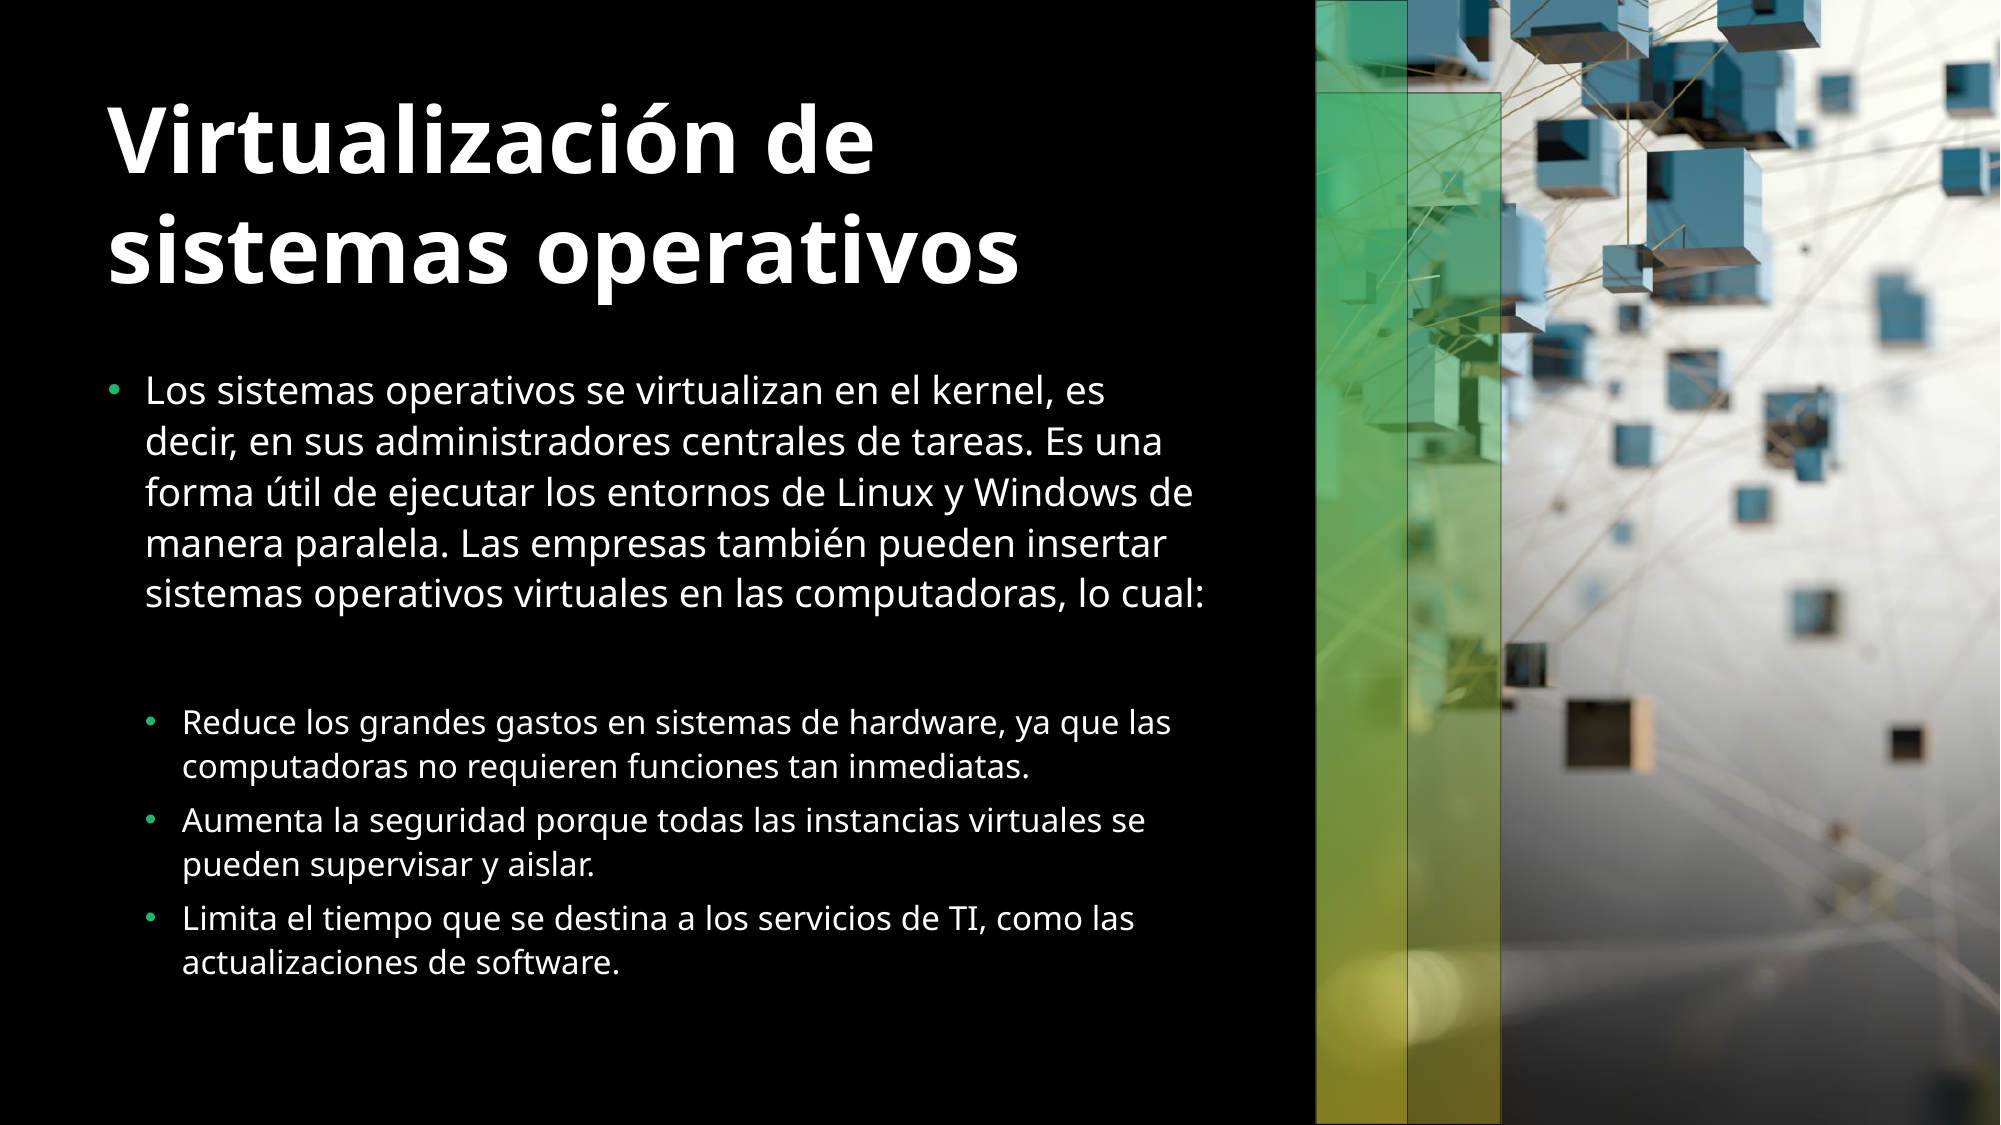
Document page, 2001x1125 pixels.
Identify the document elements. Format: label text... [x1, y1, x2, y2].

title Virtualización de sistemas operativos [92, 74, 1222, 329]
list Los sistemas operativos se virtualizan en el kernel, es decir, en sus administradores centrales de tareas. Es una forma útil de ejecutar los entornos de Linux y Windows de manera paralela. Las empresas también pueden insertar sistemas operativos virtuales en las computadoras, lo cual: Reduce los grandes gastos en sistemas de hardware, ya que las computadoras no requieren funciones tan inmediatas. Aumenta la seguridad porque todas las instancias virtuales se pueden supervisar y aislar. Limita el tiempo que se destina a los servicios de TI, como las actualizaciones de software. [92, 354, 1222, 999]
picture [1315, 0, 2000, 1125]
text_box [0, 0, 1314, 1125]
